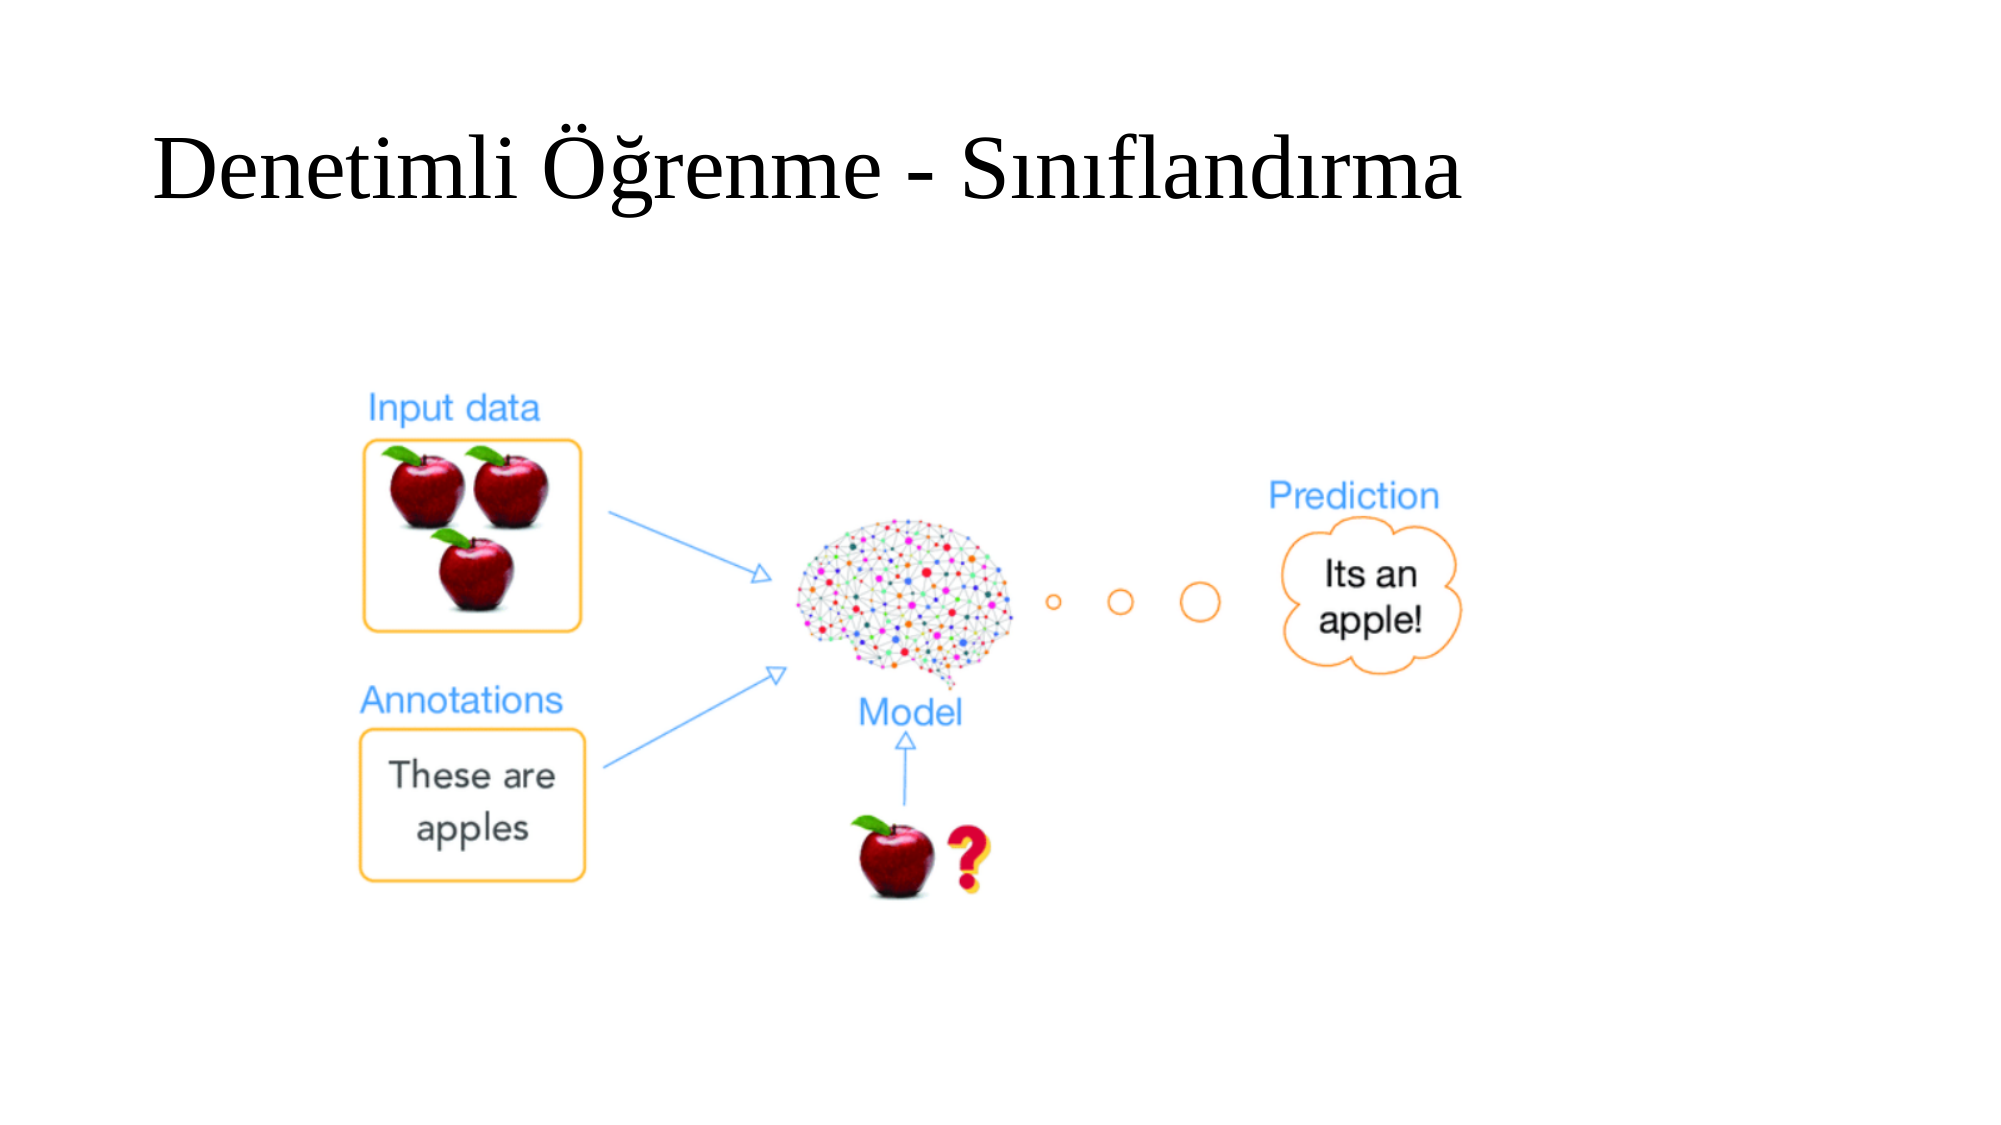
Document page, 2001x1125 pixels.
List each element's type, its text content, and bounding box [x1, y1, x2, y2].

title Denetimli Öğrenme - Sınıflandırma [137, 59, 1863, 278]
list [337, 377, 1663, 936]
